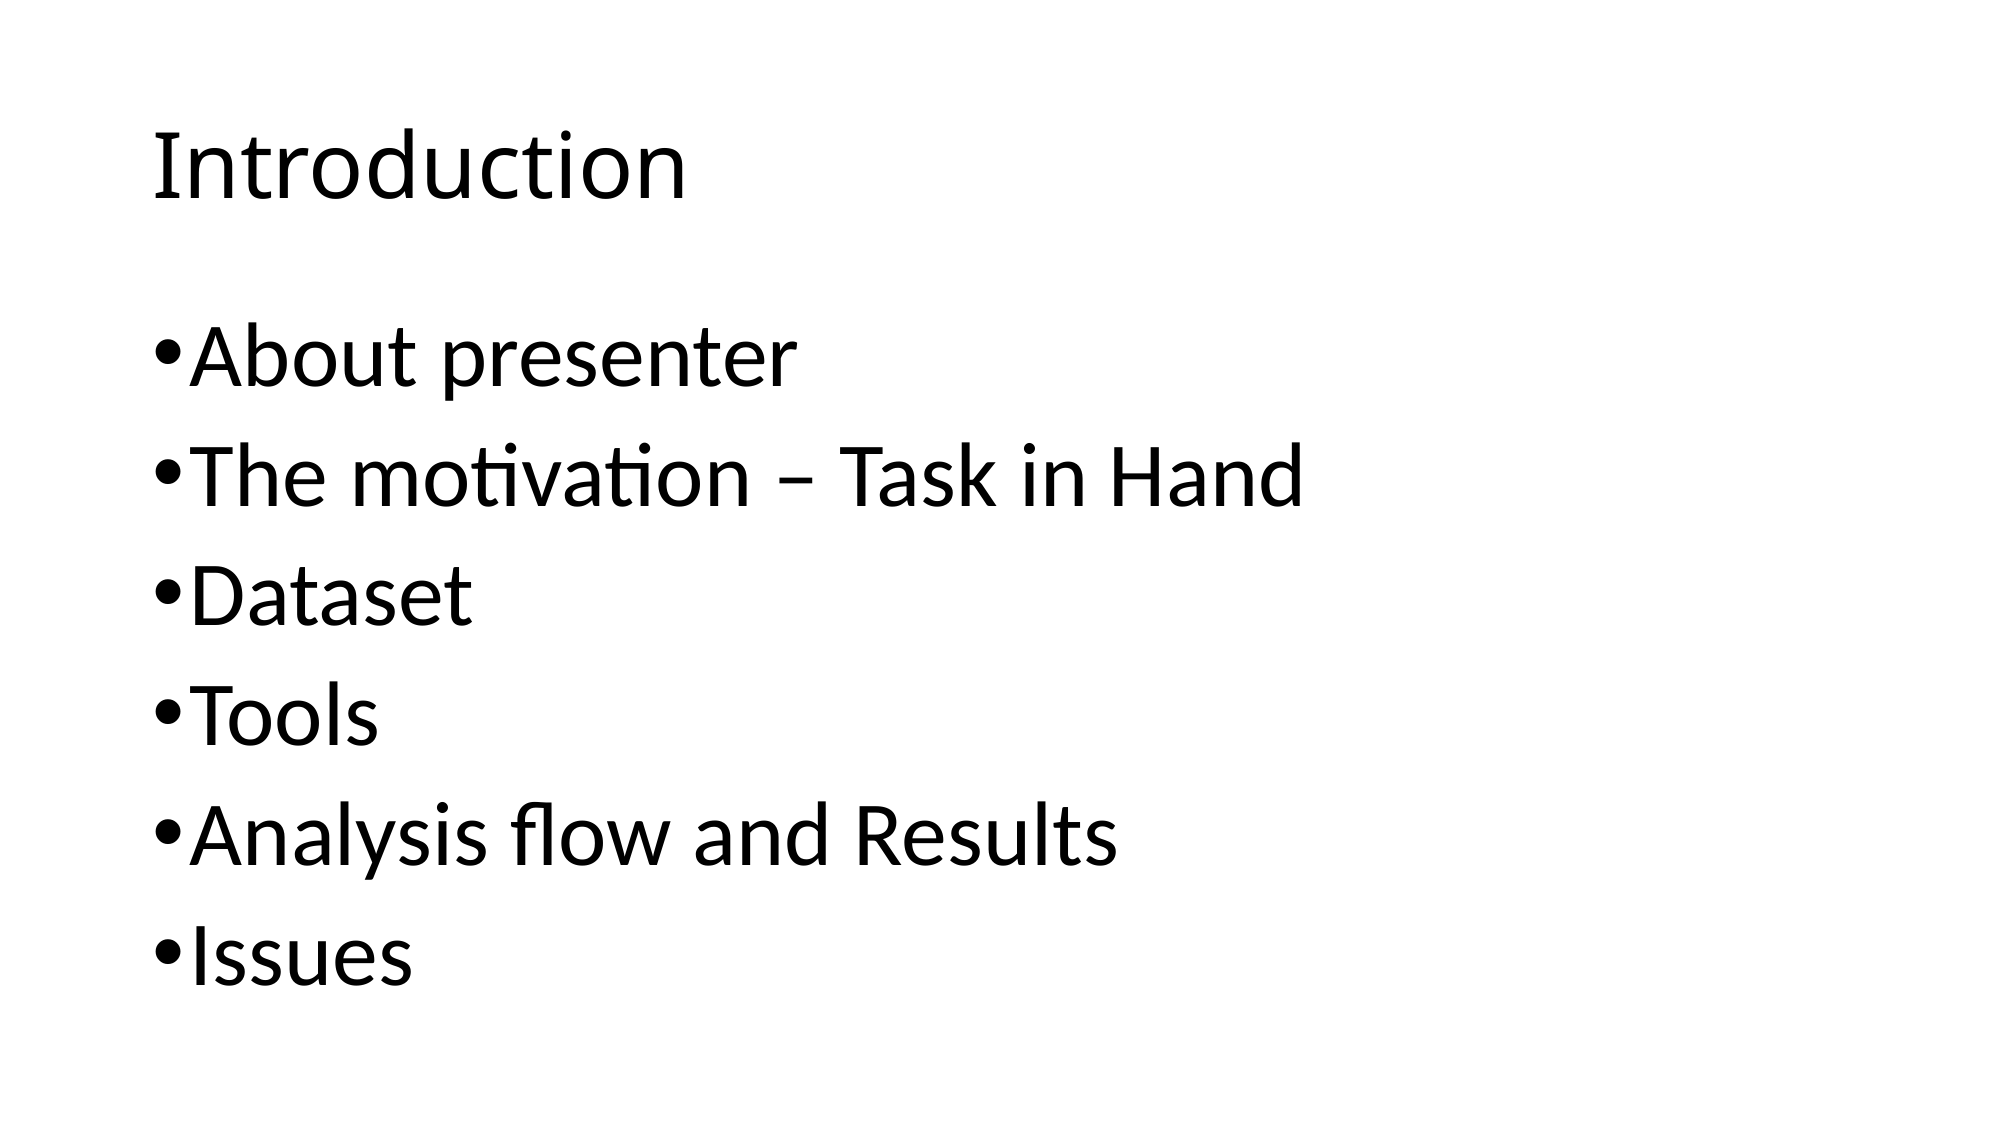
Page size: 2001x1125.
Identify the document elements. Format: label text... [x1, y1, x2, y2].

title Introduction [137, 59, 1863, 278]
list About presenter The motivation – Task in Hand Dataset Tools Analysis flow and Results Issues [137, 299, 1863, 1014]
